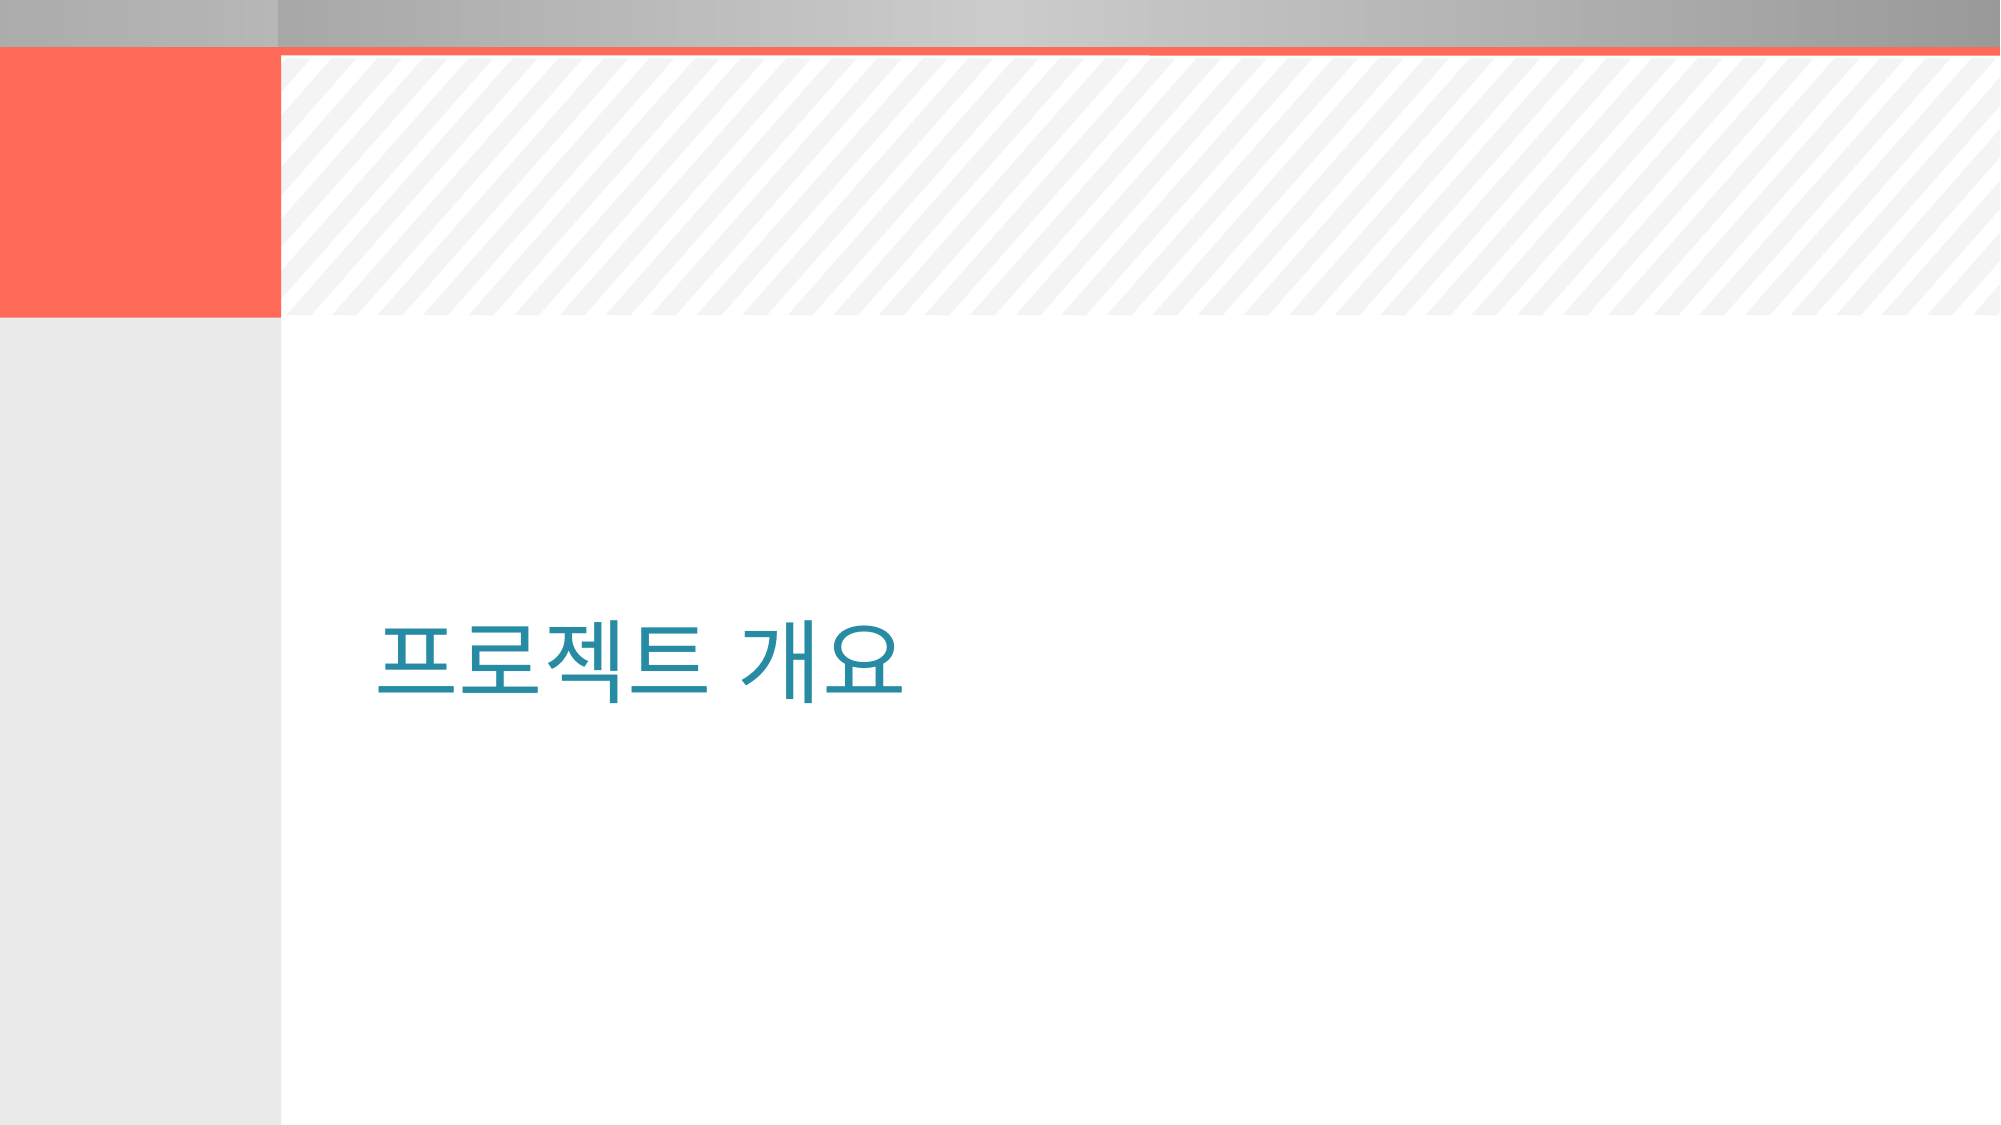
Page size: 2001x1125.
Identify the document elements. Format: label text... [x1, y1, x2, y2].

title 프로젝트 개요 [359, 597, 1876, 750]
